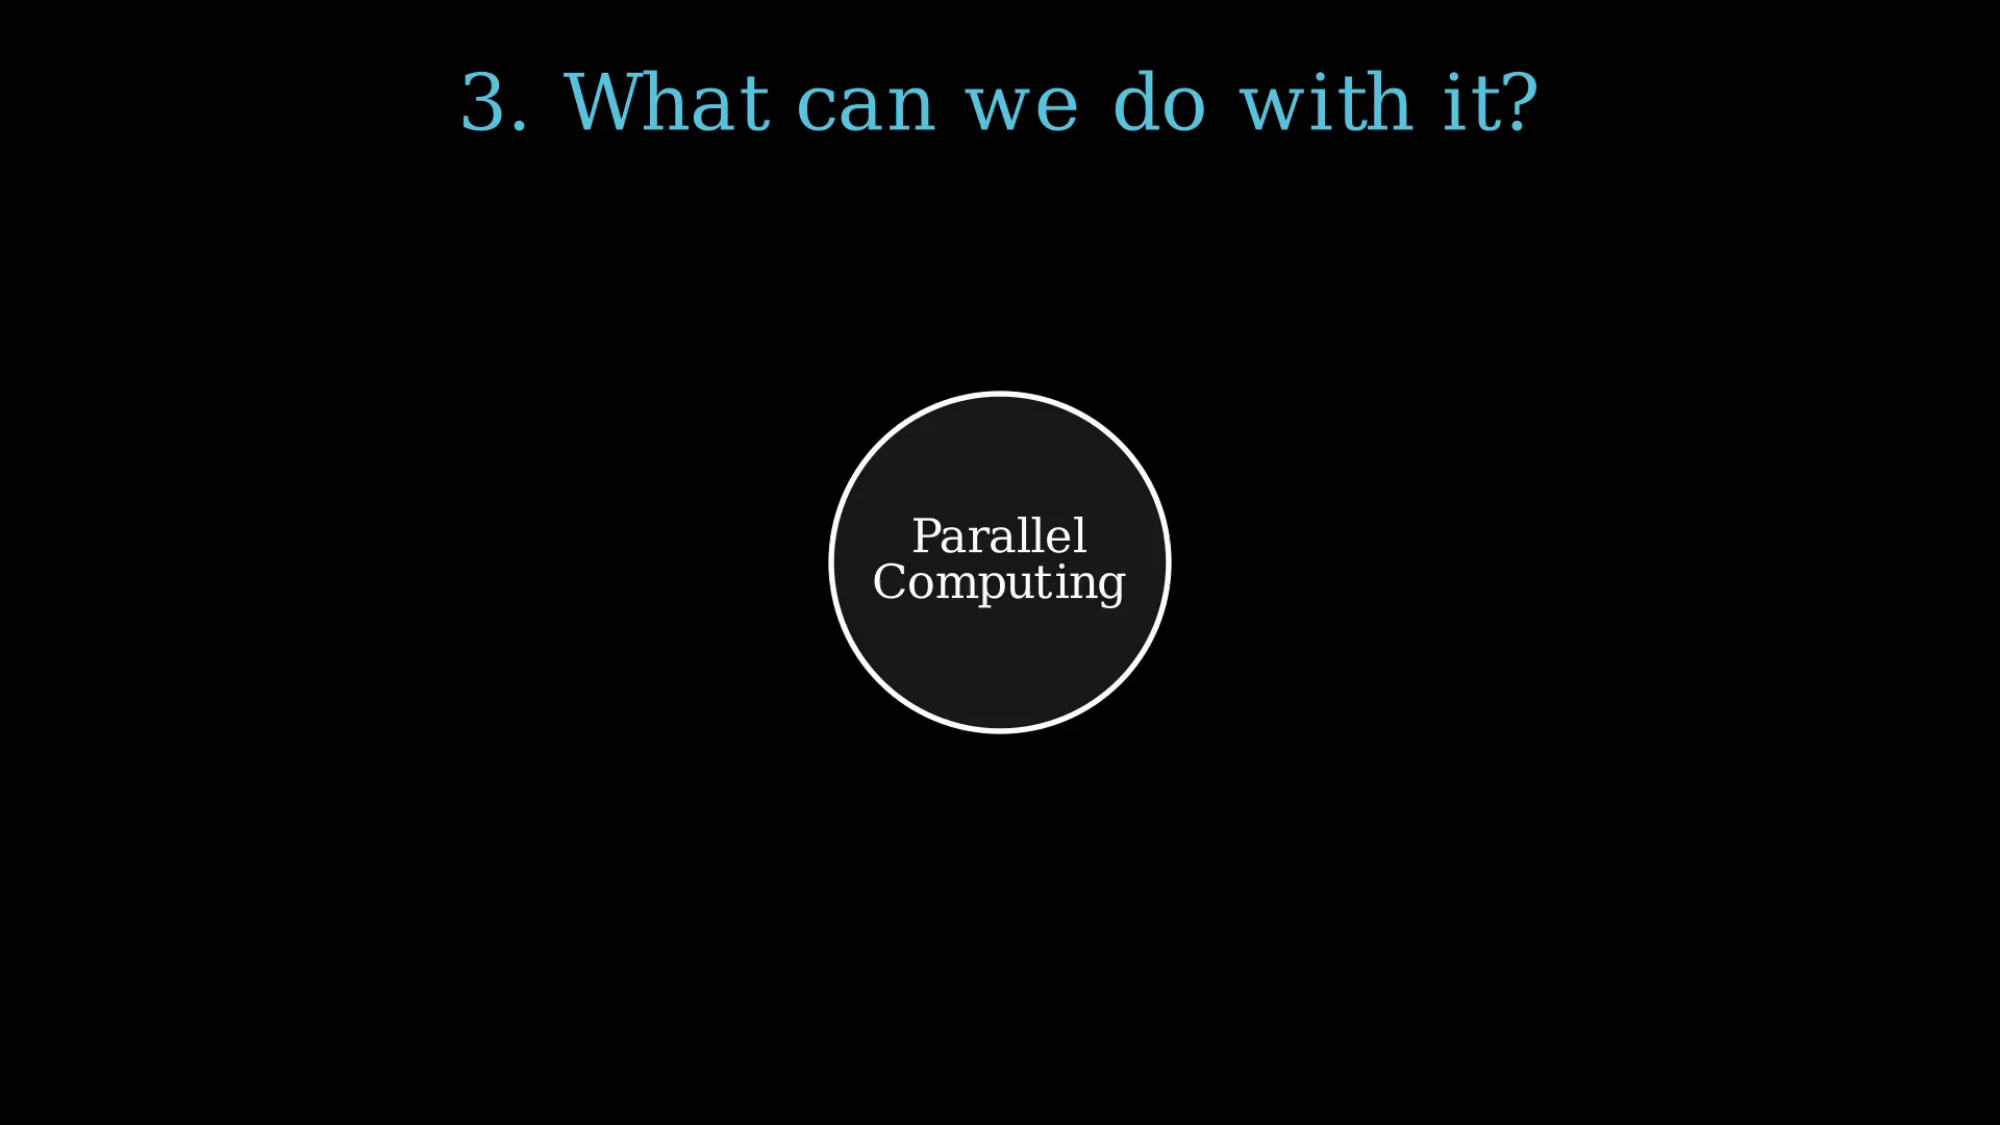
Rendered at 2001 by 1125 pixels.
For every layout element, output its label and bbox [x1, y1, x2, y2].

text_box [0, 0, 2000, 1125]
